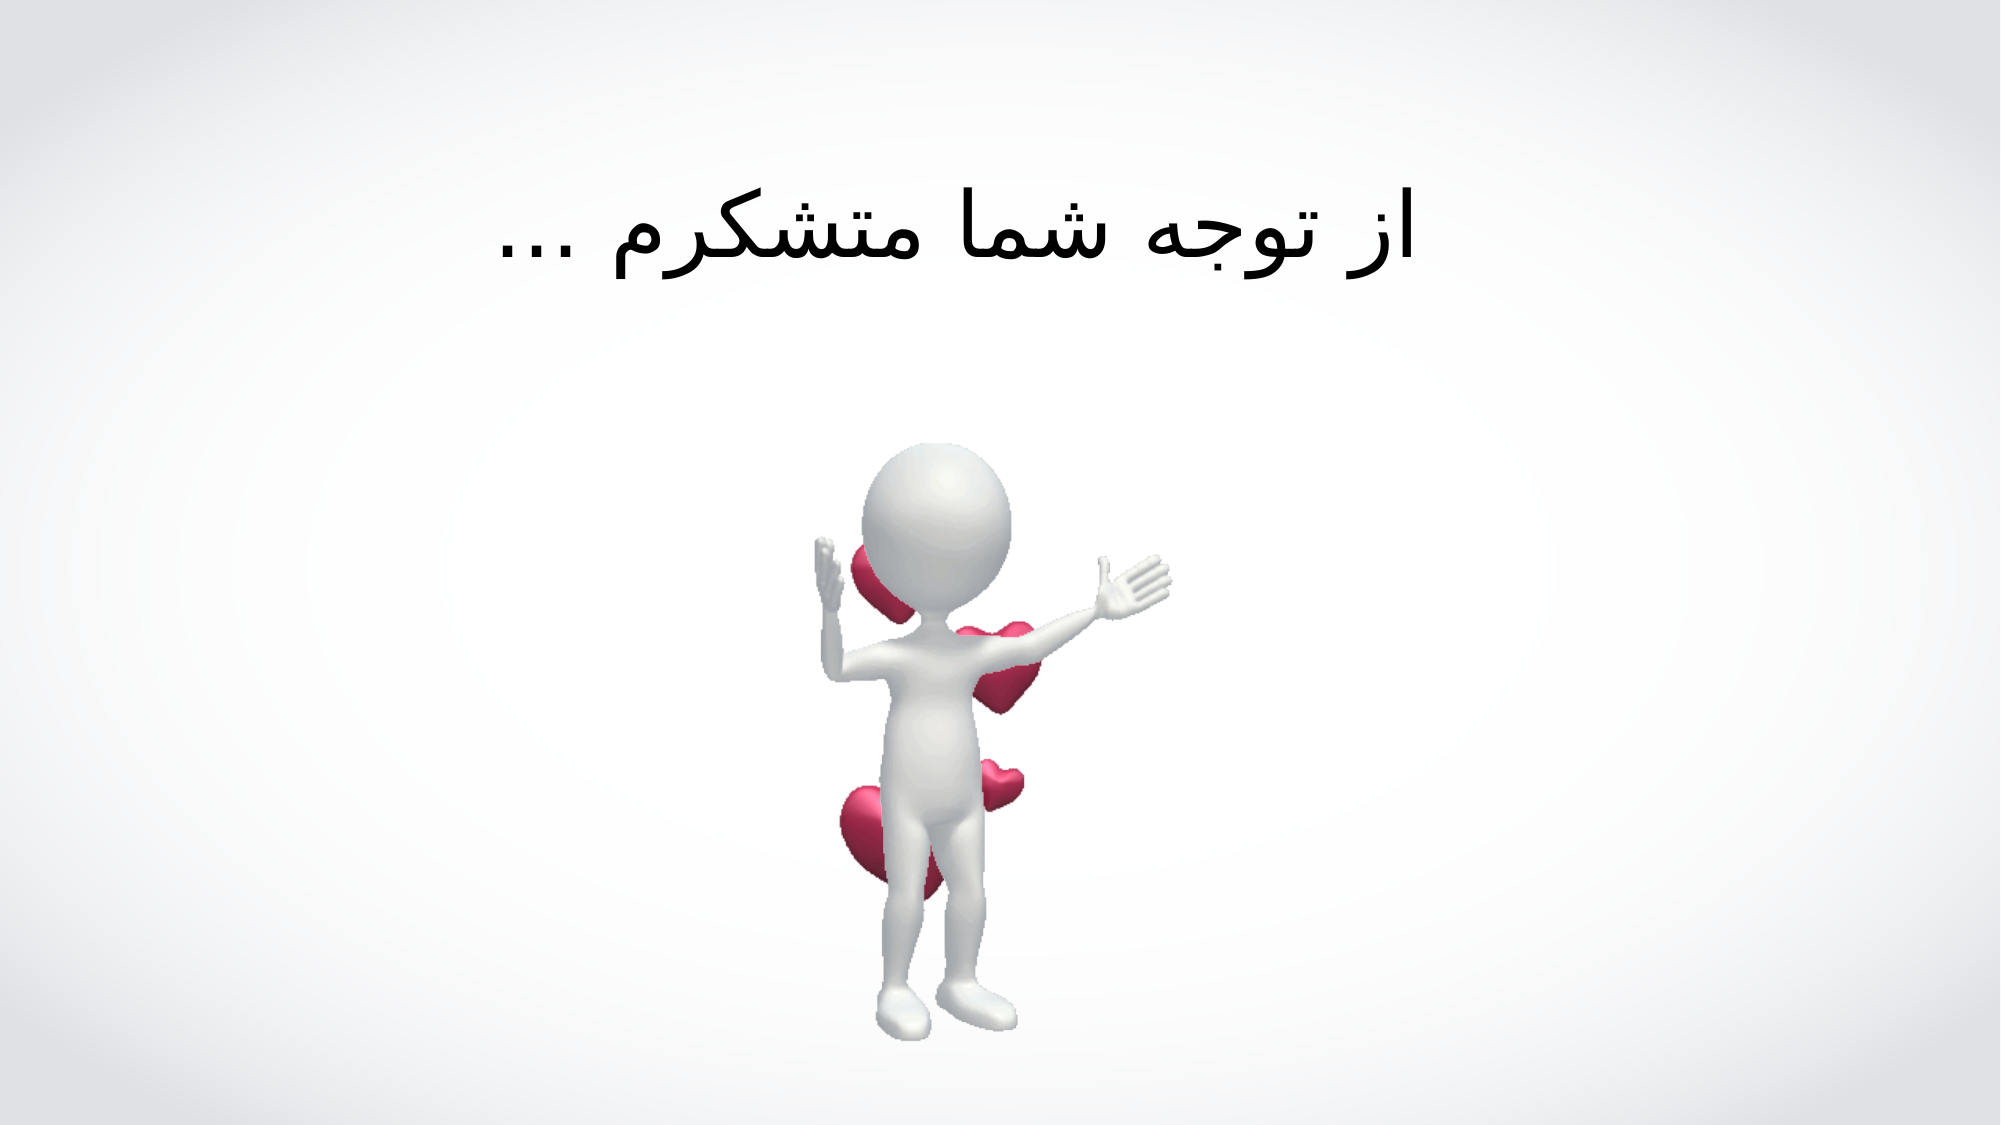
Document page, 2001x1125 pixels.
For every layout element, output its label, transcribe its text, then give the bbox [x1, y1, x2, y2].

picture [0, 0, 2001, 1125]
text_box از توجه شما متشکرم ... [0, 158, 1935, 284]
